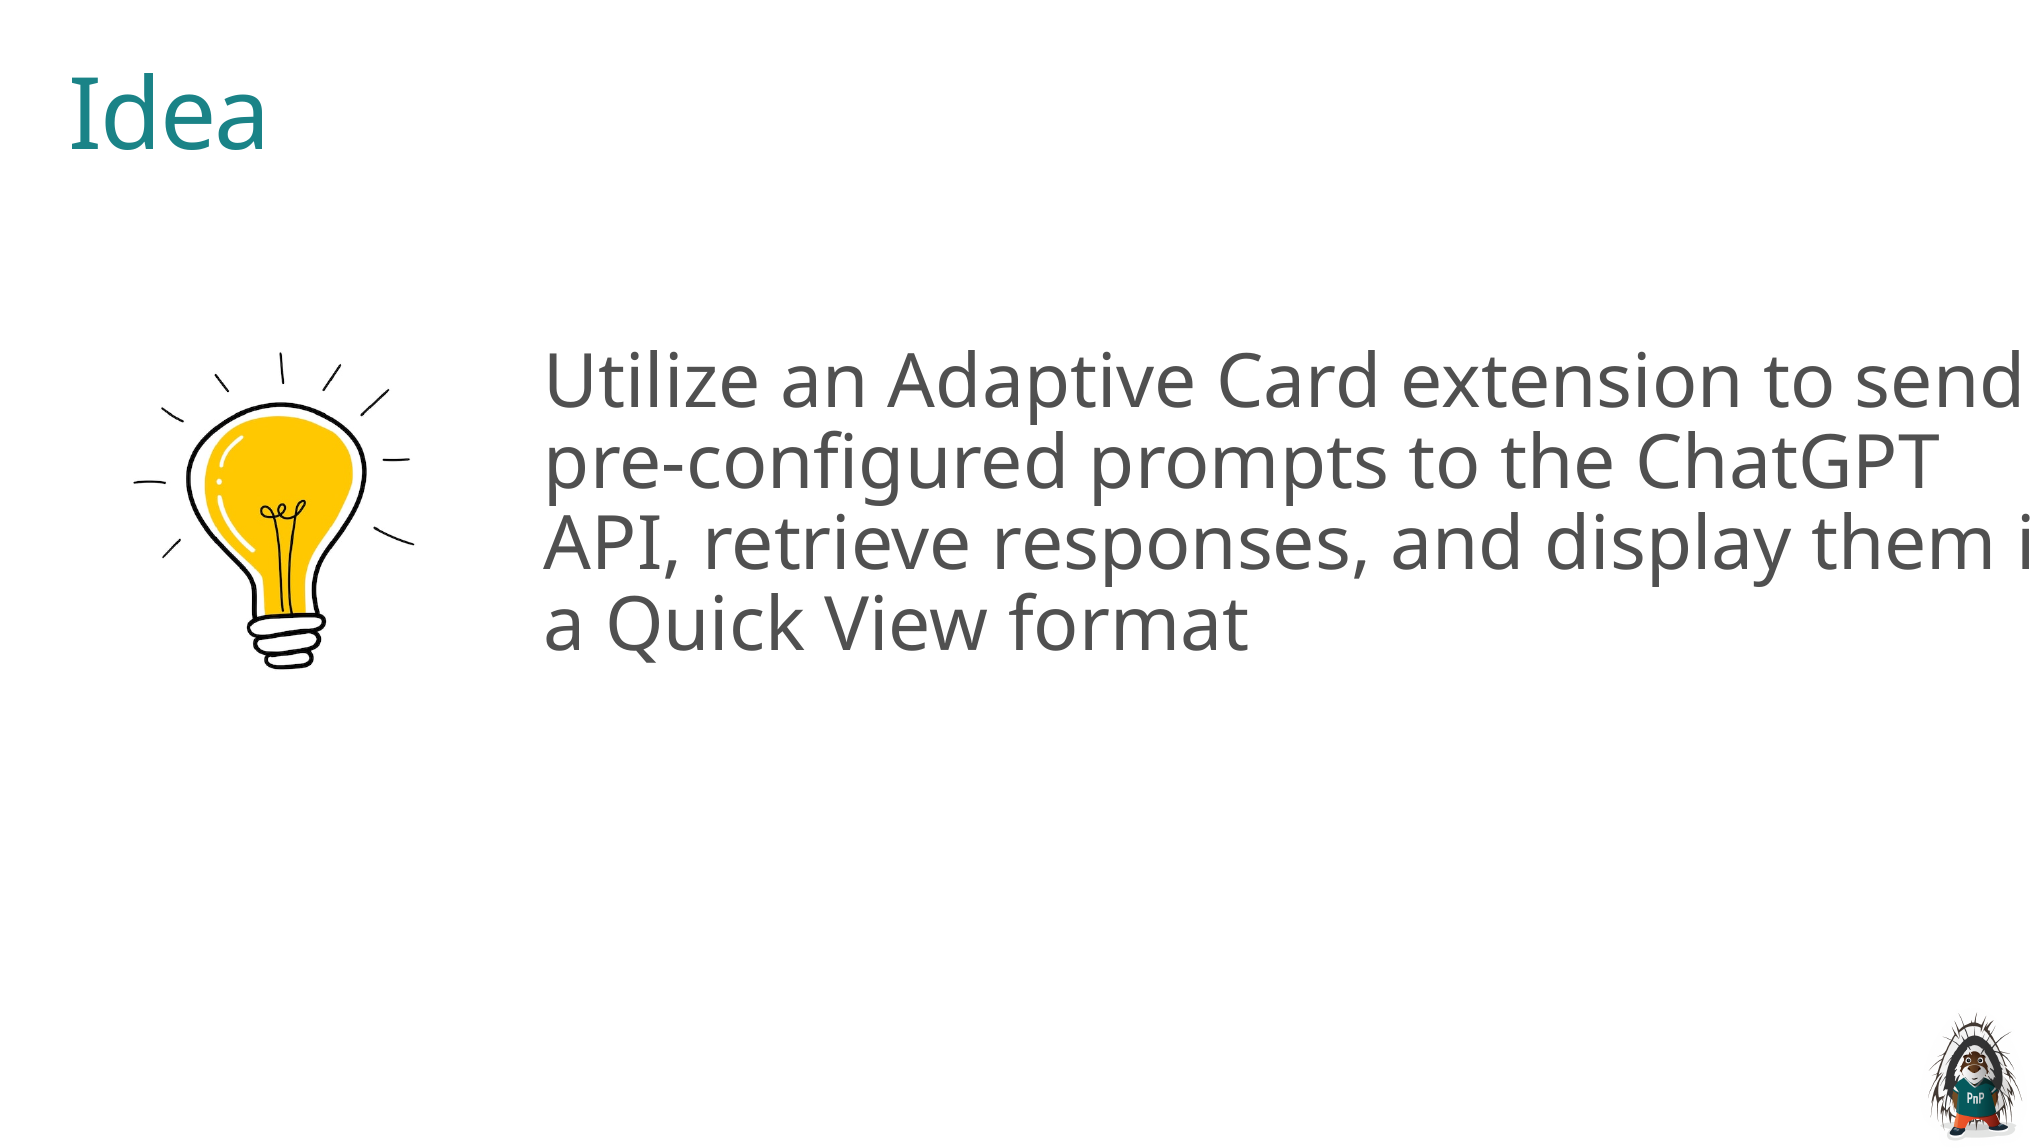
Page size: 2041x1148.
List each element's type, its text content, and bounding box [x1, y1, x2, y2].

text_box Utilize an Adaptive Card extension to send pre-configured prompts to the ChatGPT API, retrieve responses, and display them in a Quick View format [520, 327, 2041, 820]
picture [62, 300, 484, 721]
picture [1920, 1008, 2027, 1148]
text_box Idea [45, 48, 1996, 199]
